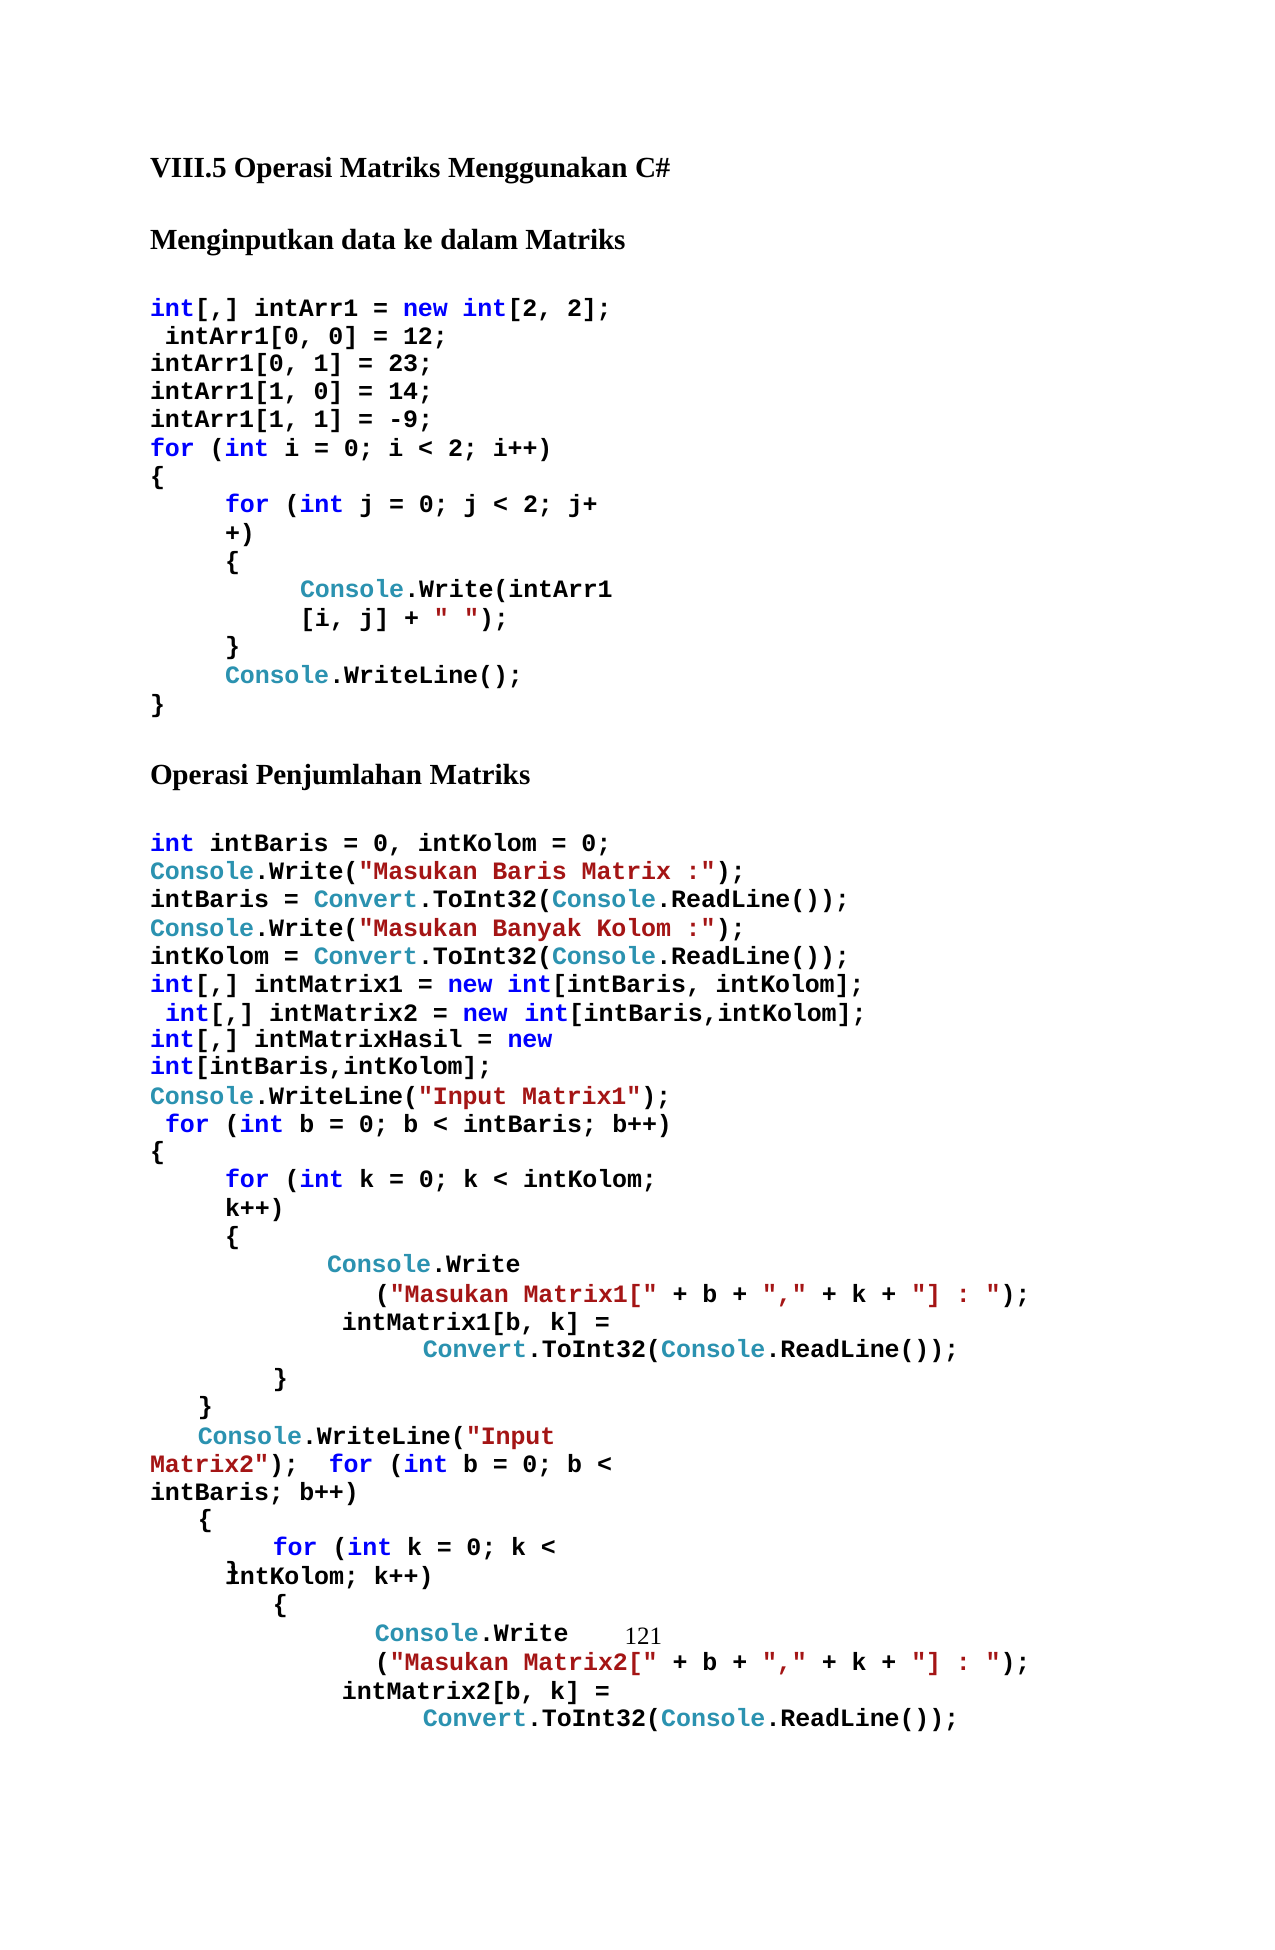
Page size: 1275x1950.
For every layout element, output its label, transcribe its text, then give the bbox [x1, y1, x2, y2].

text_box VIII.5 Operasi Matriks Menggunakan C# Menginputkan data ke dalam Matriks int[,] intArr1 = new int[2, 2]; intArr1[0, 0] = 12; intArr1[0, 1] = 23; intArr1[1, 0] = 14; intArr1[1, 1] = -9; for (int i = 0; i < 2; i++) { for (int j = 0; j < 2; j++) { Console.Write(intArr1[i, j] + " "); } Console.WriteLine(); } Operasi Penjumlahan Matriks int intBaris = 0, intKolom = 0; Console.Write("Masukan Baris Matrix :"); intBaris = Convert.ToInt32(Console.ReadLine()); Console.Write("Masukan Banyak Kolom :"); intKolom = Convert.ToInt32(Console.ReadLine()); int[,] intMatrix1 = new int[intBaris, intKolom]; int[,] intMatrix2 = new int[intBaris,intKolom]; int[,] intMatrixHasil = new int[intBaris,intKolom]; Console.WriteLine("Input Matrix1"); for (int b = 0; b < intBaris; b++) { for (int k = 0; k < intKolom; k++) { Console.Write ("Masukan Matrix1[" + b + "," + k + "] : "); intMatrix1[b, k] = Convert.ToInt32(Console.ReadLine()); } } Console.WriteLine("Input Matrix2"); for (int b = 0; b < intBaris; b++) { for (int k = 0; k < intKolom; k++) { Console.Write ("Masukan Matrix2[" + b + "," + k + "] : "); intMatrix2[b, k] = Convert.ToInt32(Console.ReadLine()); [147, 145, 1038, 1732]
